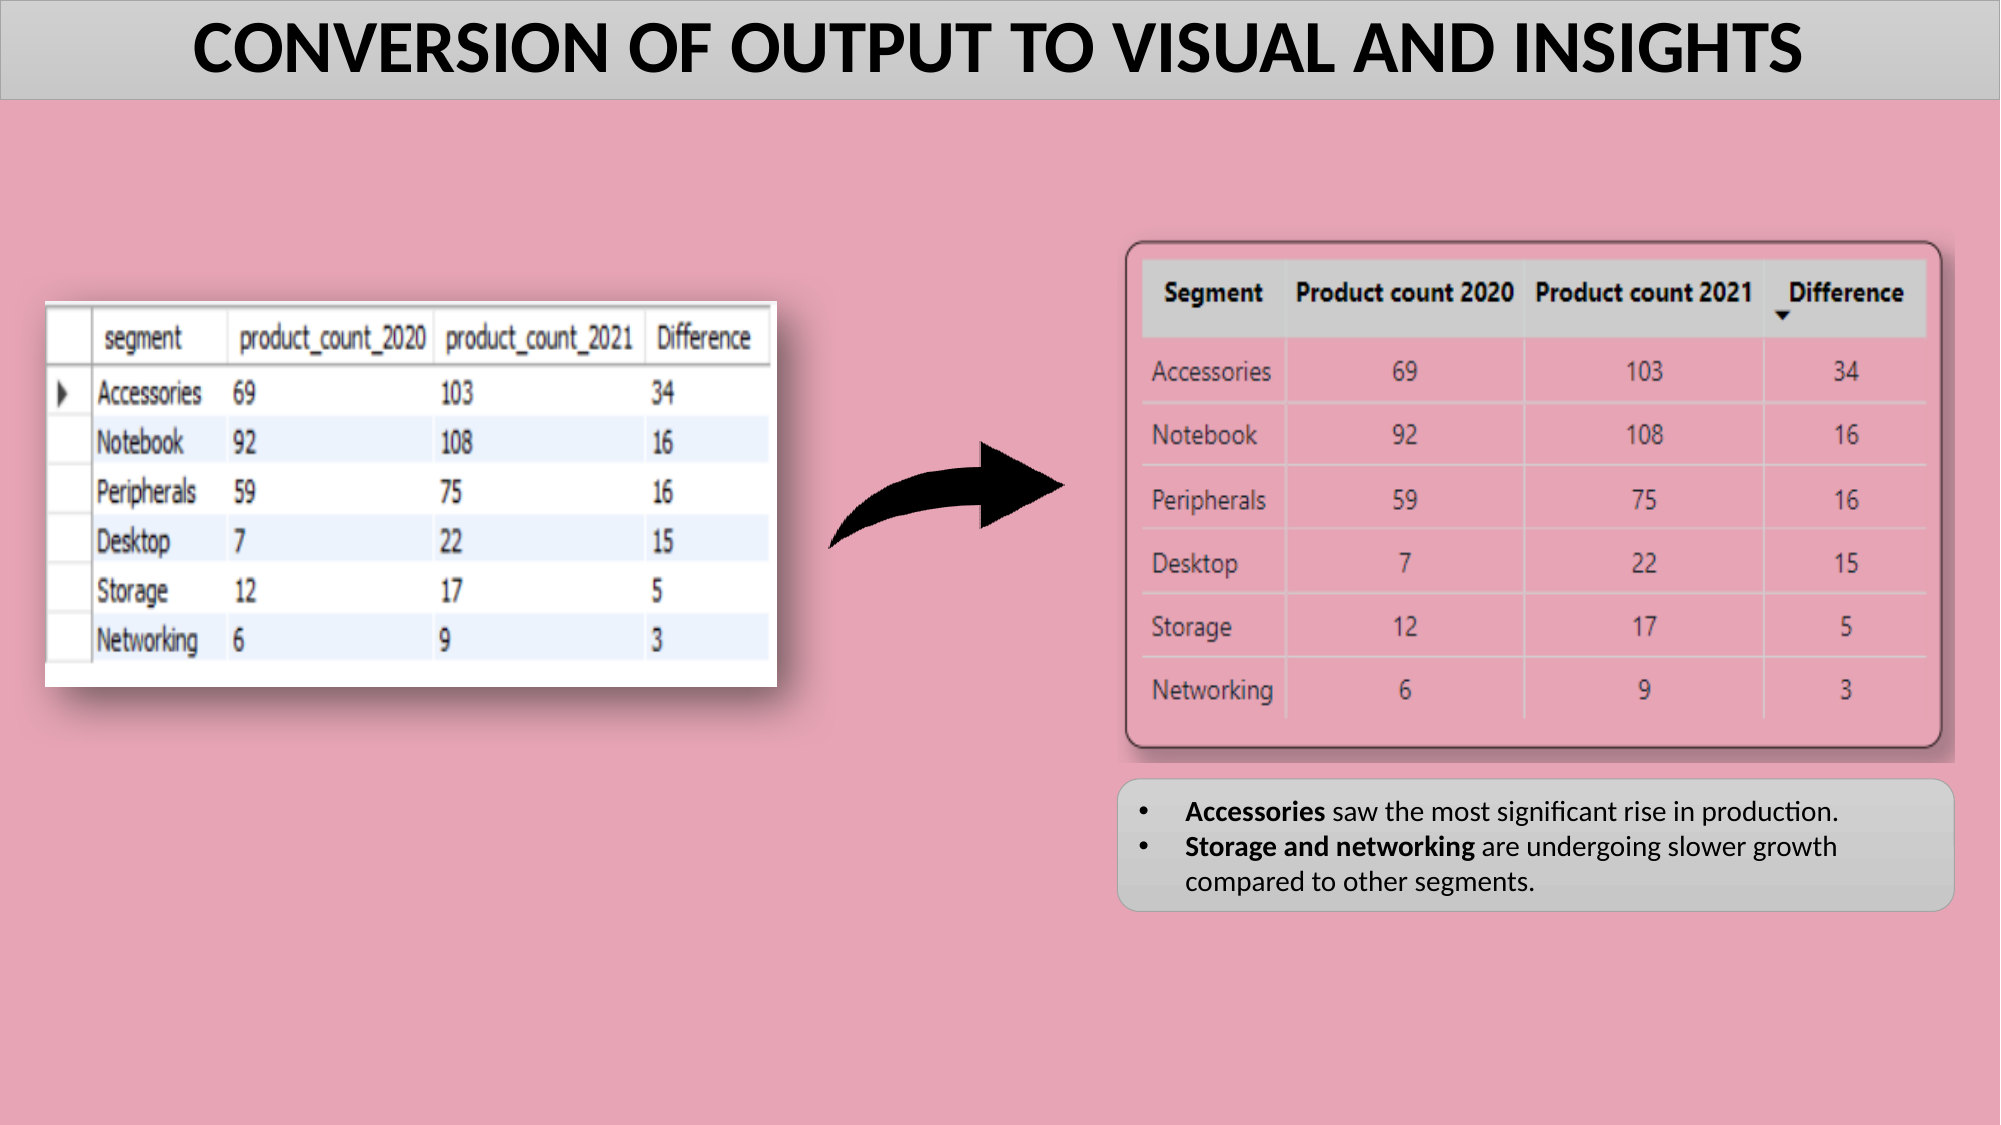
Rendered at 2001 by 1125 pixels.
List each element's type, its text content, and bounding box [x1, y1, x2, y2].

picture [45, 301, 777, 687]
text_box Accessories saw the most significant rise in production. Storage and networking are undergoing slower growth compared to other segments. [1116, 778, 1955, 912]
picture [1117, 225, 1955, 763]
title CONVERSION OF OUTPUT TO VISUAL AND INSIGHTS [0, 0, 2000, 100]
picture [805, 406, 1089, 582]
